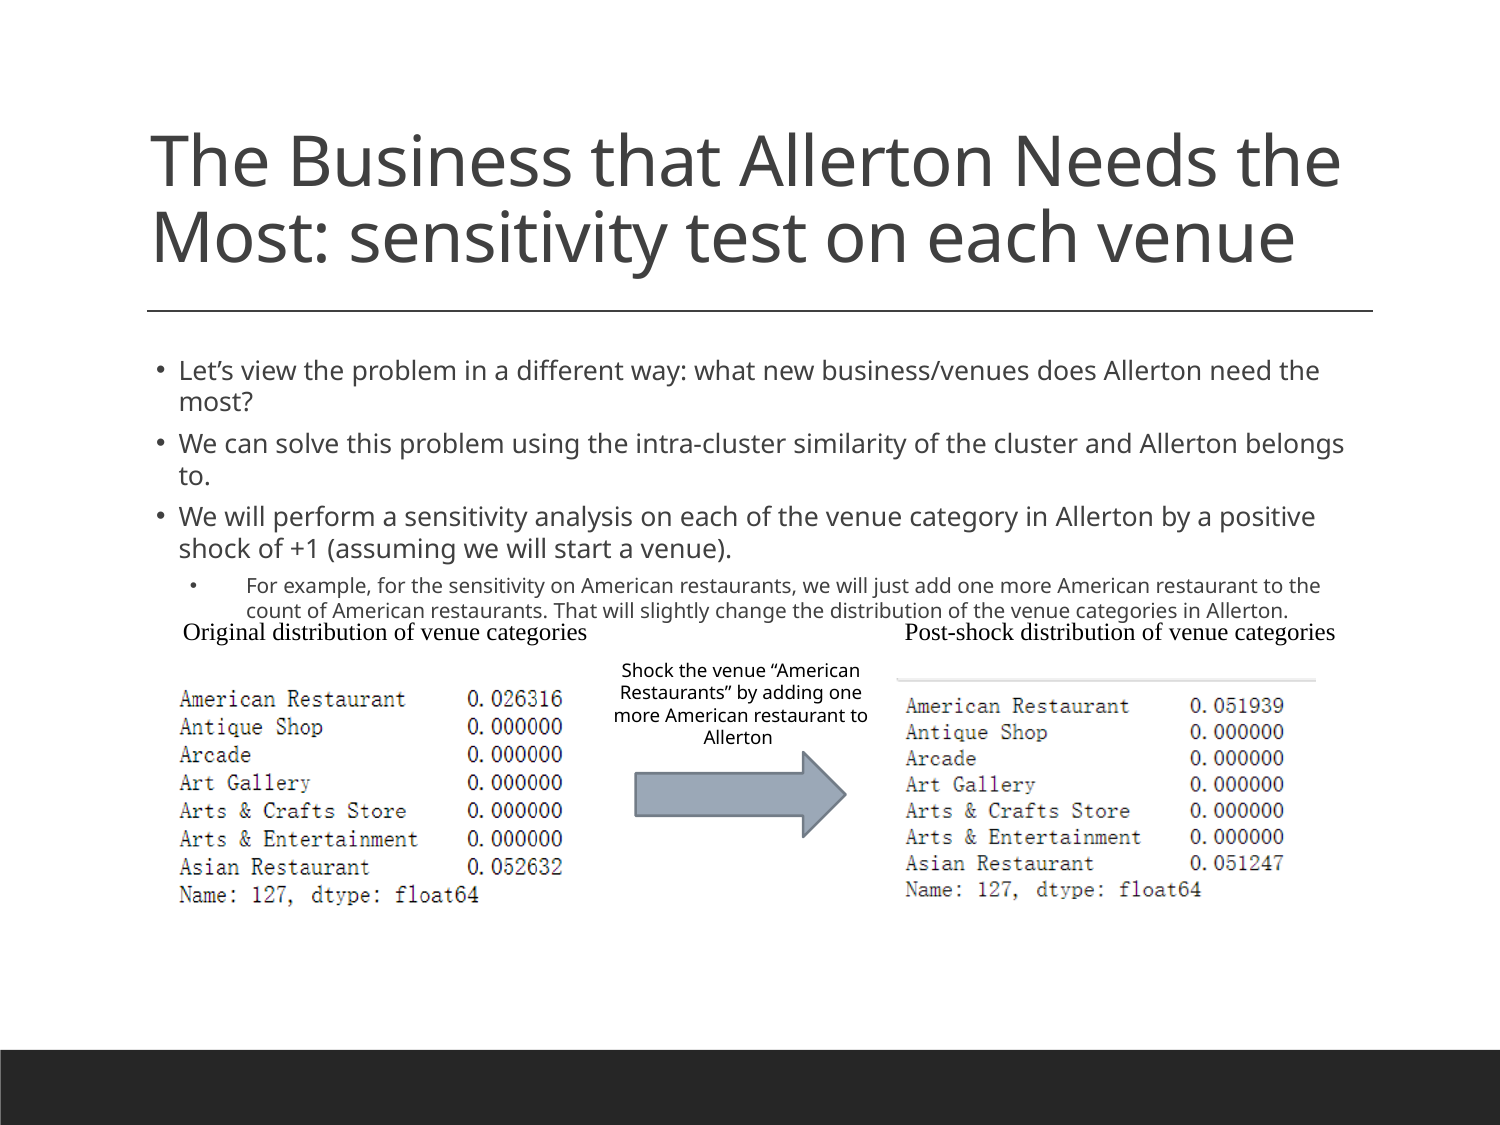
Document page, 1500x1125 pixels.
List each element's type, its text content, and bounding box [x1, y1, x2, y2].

text_box [659, 756, 847, 839]
title The Business that Allerton Needs the Most: sensitivity test on each venue [135, 47, 1373, 285]
text_box Original distribution of venue categories [168, 608, 603, 653]
text_box Post-shock distribution of venue categories [889, 608, 1352, 653]
picture [164, 678, 650, 914]
list Let’s view the problem in a different way: what new business/venues does Allerton need the most? We can solve this problem using the intra-cluster similarity of the cluster and Allerton belongs to. We will perform a sensitivity analysis on each of the venue category in Allerton by a positive shock of +1 (assuming we will start a venue). For example, for the sensitivity on American restaurants, we will just add one more American restaurant to the count of American restaurants. That will slightly change the distribution of the venue categories in Allerton. [131, 345, 1369, 963]
text_box Shock the venue “American Restaurants” by adding one more American restaurant to Allerton [583, 650, 898, 756]
picture [884, 678, 1316, 914]
